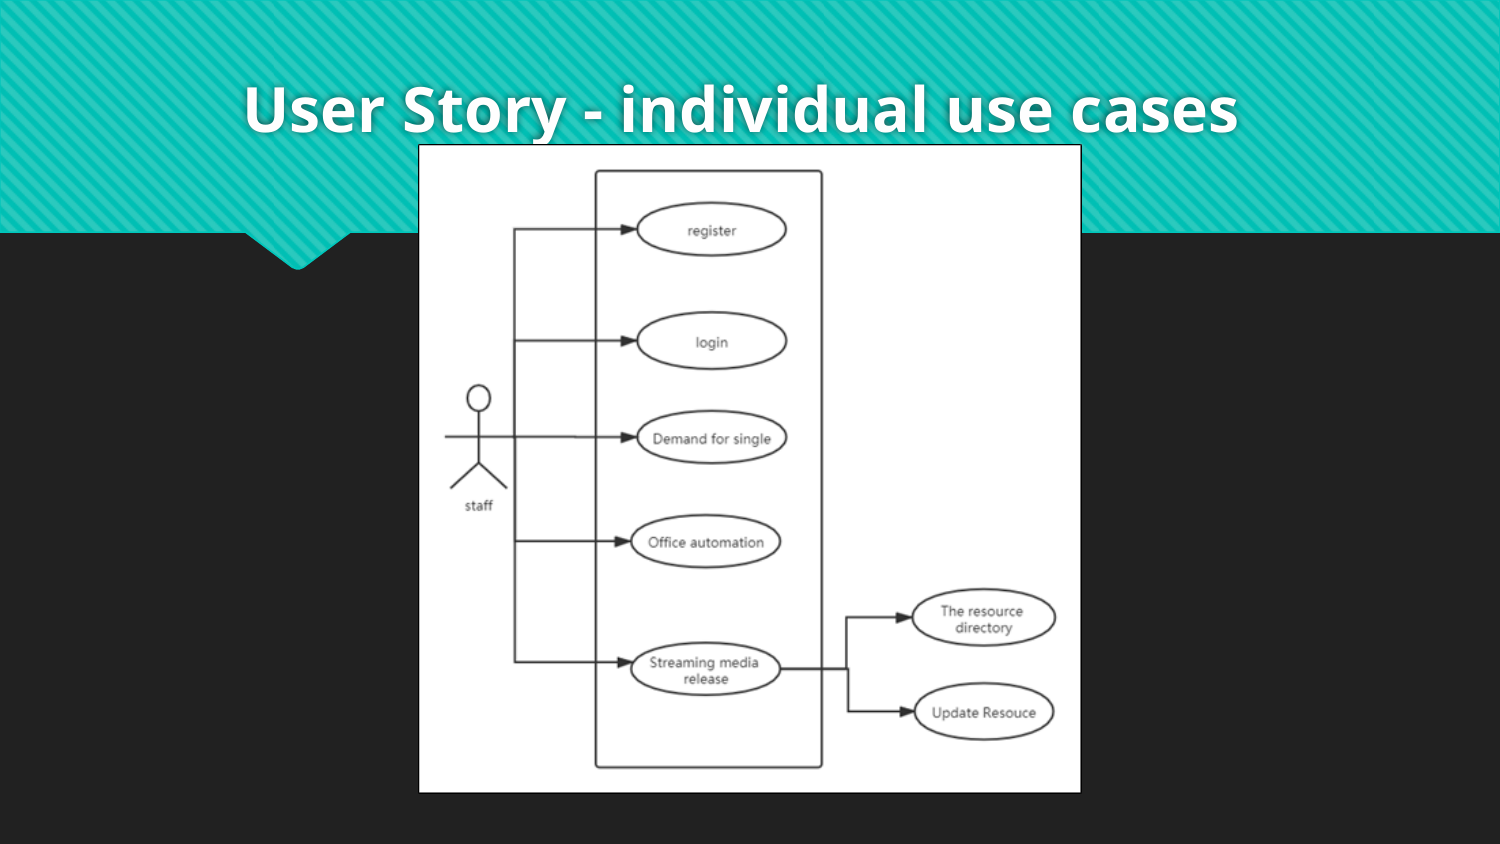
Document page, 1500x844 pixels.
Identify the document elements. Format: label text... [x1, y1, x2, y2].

picture [418, 144, 1082, 794]
title User Story - individual use cases [99, 55, 1401, 175]
